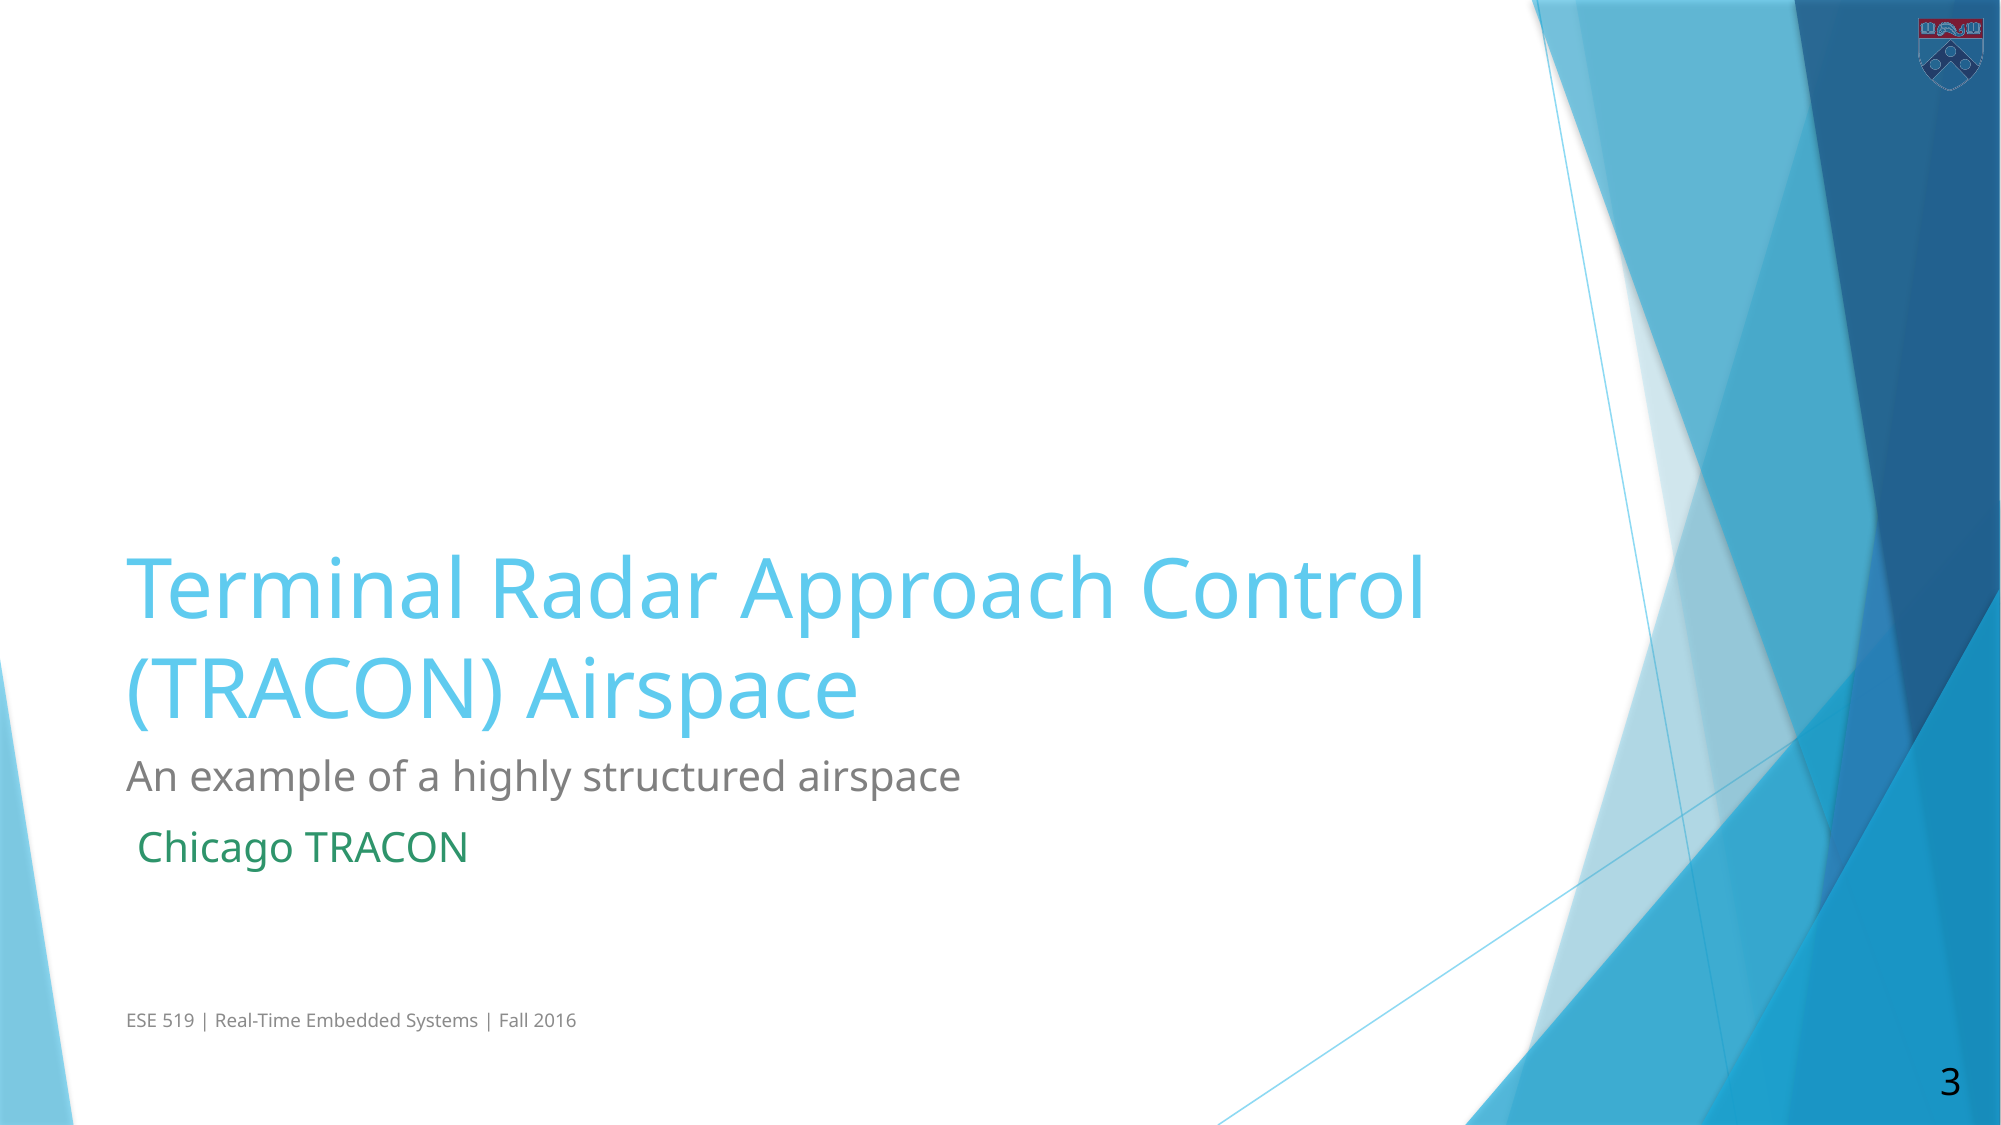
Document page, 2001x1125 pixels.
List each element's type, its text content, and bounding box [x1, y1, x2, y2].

footer ESE 519 | Real-Time Embedded Systems | Fall 2016 [111, 991, 1145, 1051]
title Terminal Radar Approach Control (TRACON) Airspace [111, 443, 1522, 743]
text_box 3 [1925, 1050, 1977, 1111]
picture [1916, 16, 1985, 93]
